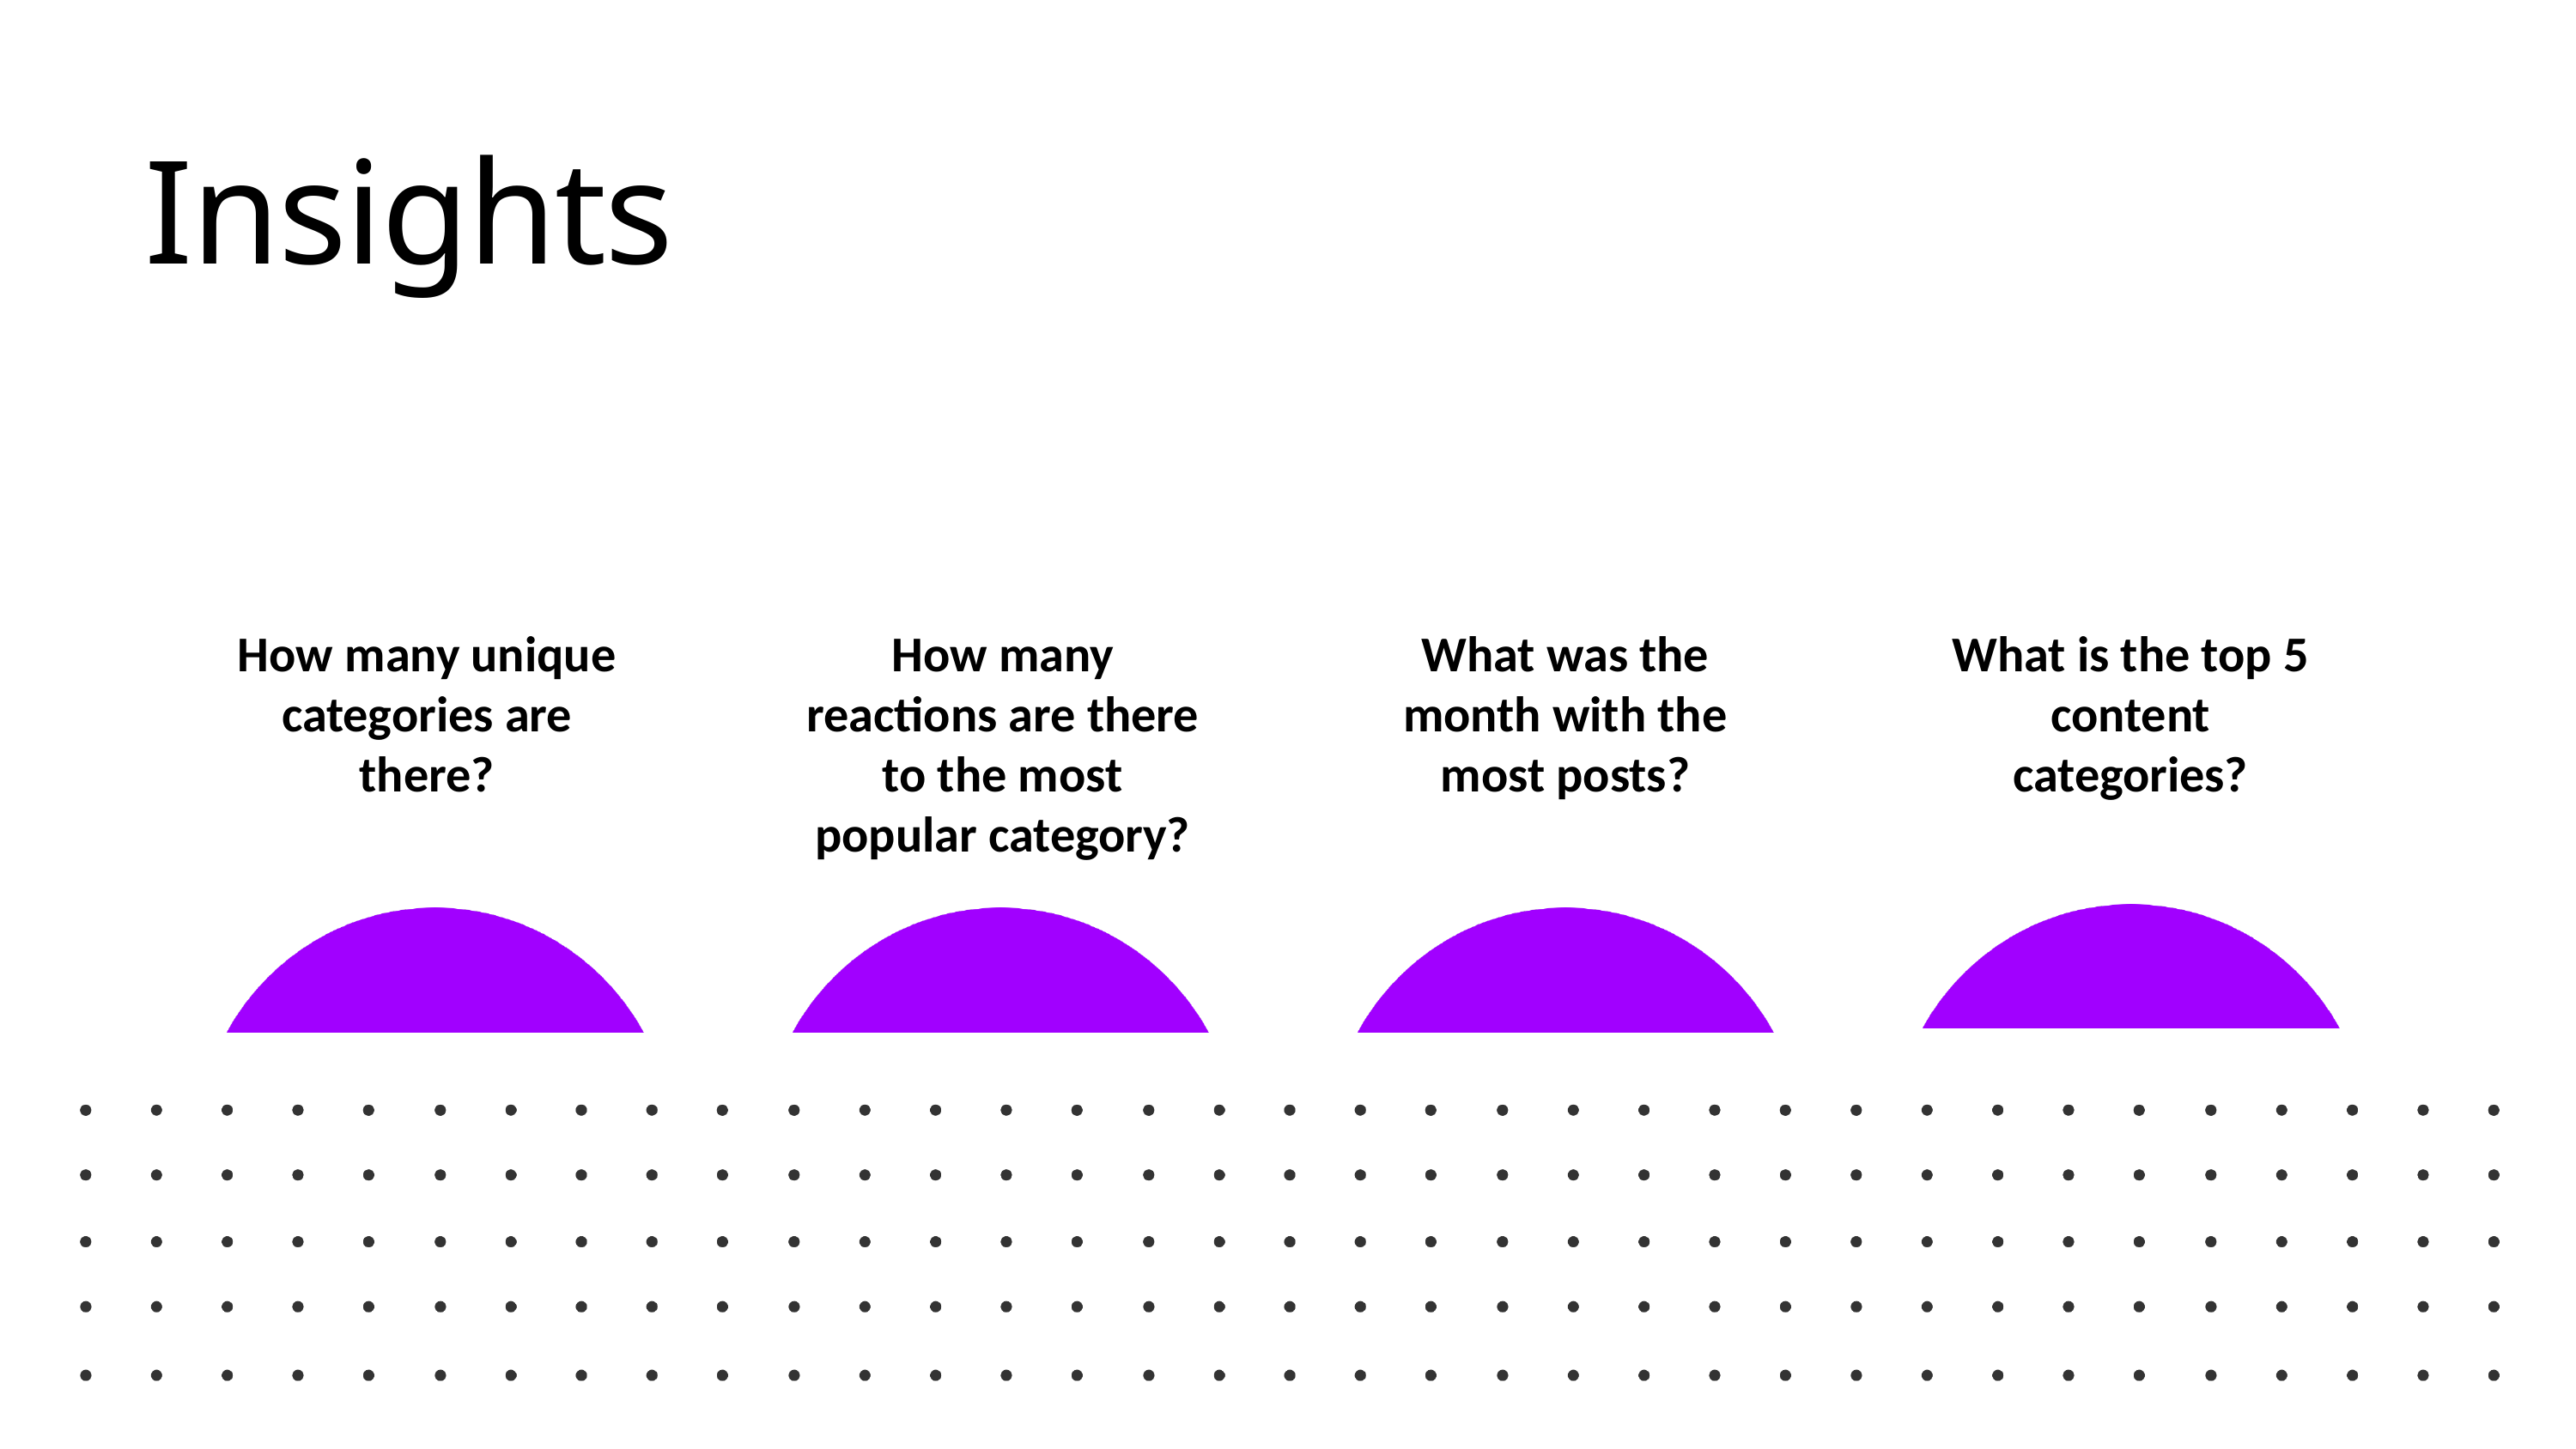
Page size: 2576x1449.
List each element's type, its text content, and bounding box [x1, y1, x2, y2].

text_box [72, 1099, 2504, 1385]
picture [1355, 907, 1775, 1033]
text_box What was the month with the most posts? [1356, 615, 1775, 809]
picture [790, 907, 1210, 1033]
picture [225, 907, 645, 1033]
text_box What is the top 5 content categories? [1921, 615, 2340, 809]
text_box How many unique categories are there? [217, 615, 636, 809]
text_box How many reactions are there to the most popular category? [793, 615, 1212, 869]
picture [1921, 904, 2341, 1029]
text_box Insights [144, 121, 799, 294]
